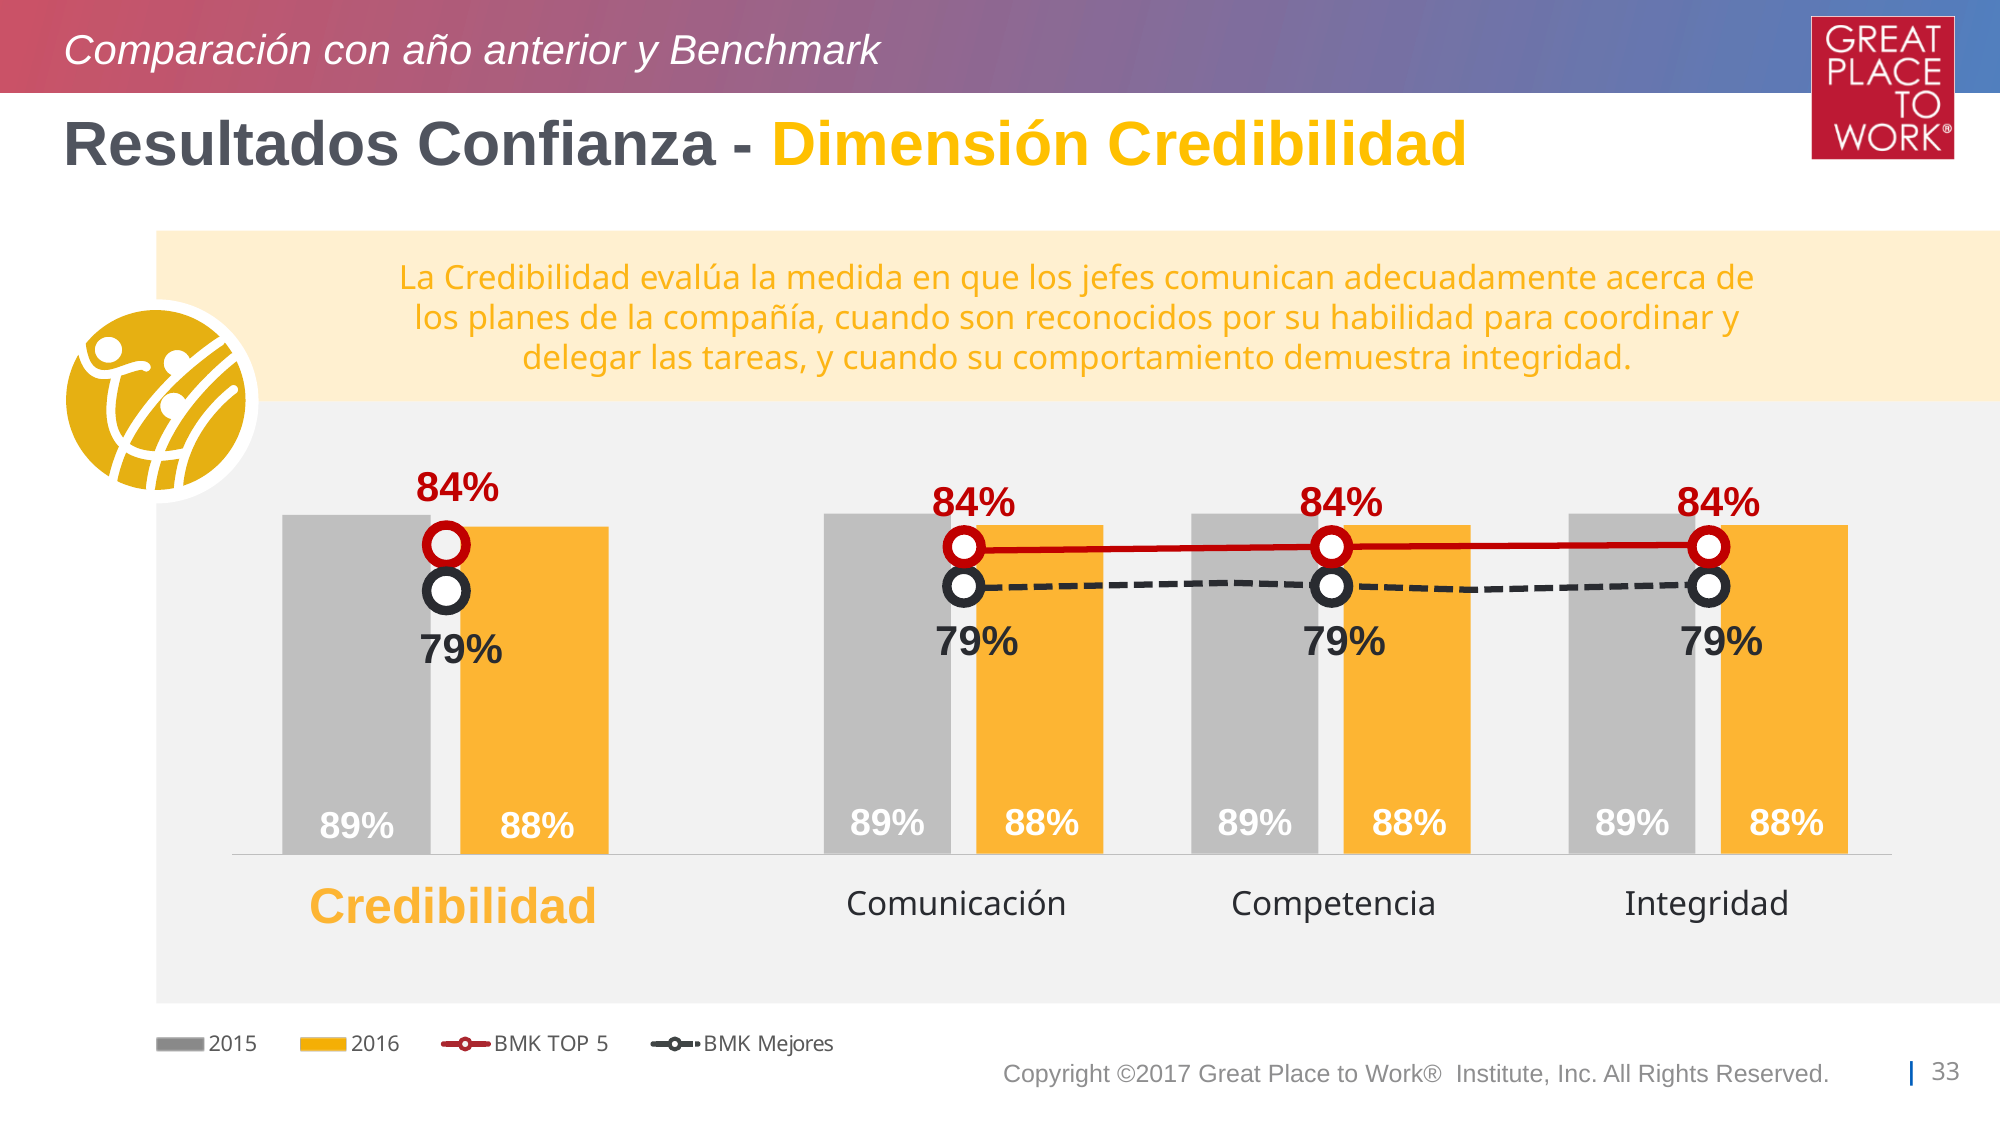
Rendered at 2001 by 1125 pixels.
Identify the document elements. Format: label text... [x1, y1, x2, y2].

text_box 79% [1283, 606, 1406, 672]
text_box 79% [1660, 606, 1783, 672]
text_box Competencia [1191, 874, 1477, 929]
slide_number | 33 [1846, 1042, 1976, 1103]
title Resultados Confianza - Dimensión Credibilidad [48, 92, 1976, 200]
text_box 79% [389, 614, 533, 680]
text_box [1568, 546, 1696, 585]
text_box [982, 545, 1314, 552]
text_box [1691, 529, 1727, 565]
text_box [1350, 583, 1691, 591]
text_box [1568, 585, 1696, 854]
text_box 89% [285, 793, 429, 854]
text_box [1314, 529, 1350, 565]
text_box [1314, 568, 1350, 604]
footer Copyright ©2017 Great Place to Work® Institute, Inc. All Rights Reserved. [978, 1042, 1846, 1103]
text_box 88% [1725, 790, 1848, 851]
text_box [1343, 548, 1471, 586]
text_box [282, 514, 431, 854]
text_box 88% [980, 790, 1104, 851]
text_box 84% [912, 467, 1036, 533]
text_box [1720, 525, 1848, 854]
text_box [1191, 513, 1319, 547]
text_box [976, 588, 1104, 854]
text_box [156, 402, 2000, 1004]
subtitle Comparación con año anterior y Benchmark [48, 21, 1894, 90]
picture [128, 1016, 907, 1070]
text_box [981, 581, 1314, 590]
text_box [1191, 587, 1319, 854]
text_box [823, 513, 951, 854]
text_box [1344, 525, 1471, 545]
text_box [1568, 513, 1696, 544]
text_box Comunicación [814, 874, 1100, 929]
text_box [1191, 548, 1319, 585]
text_box [1691, 568, 1727, 604]
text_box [54, 299, 259, 504]
text_box 89% [826, 790, 949, 851]
text_box [426, 570, 467, 612]
text_box 88% [1348, 790, 1471, 851]
text_box [426, 524, 467, 566]
text_box 89% [1193, 790, 1317, 851]
text_box [946, 568, 982, 604]
text_box La Credibilidad evalúa la medida en que los jefes comunican adecuadamente acerca de los planes de la compañía, cuando son reconocidos por su habilidad para coordinar y delegar las tareas, y cuando su comportamiento demuestra integridad. [156, 230, 2000, 402]
text_box [976, 551, 1104, 587]
text_box [1350, 543, 1691, 548]
text_box 84% [1657, 467, 1780, 533]
text_box [976, 525, 1104, 549]
text_box Credibilidad [265, 865, 642, 941]
text_box 89% [1571, 790, 1694, 851]
text_box 88% [465, 793, 609, 854]
text_box Integridad [1564, 874, 1850, 929]
text_box [1343, 587, 1471, 854]
text_box 84% [1280, 467, 1403, 533]
text_box 79% [915, 606, 1039, 672]
text_box [946, 529, 982, 565]
text_box [460, 526, 609, 854]
picture [0, 0, 2000, 93]
text_box 84% [386, 452, 530, 518]
